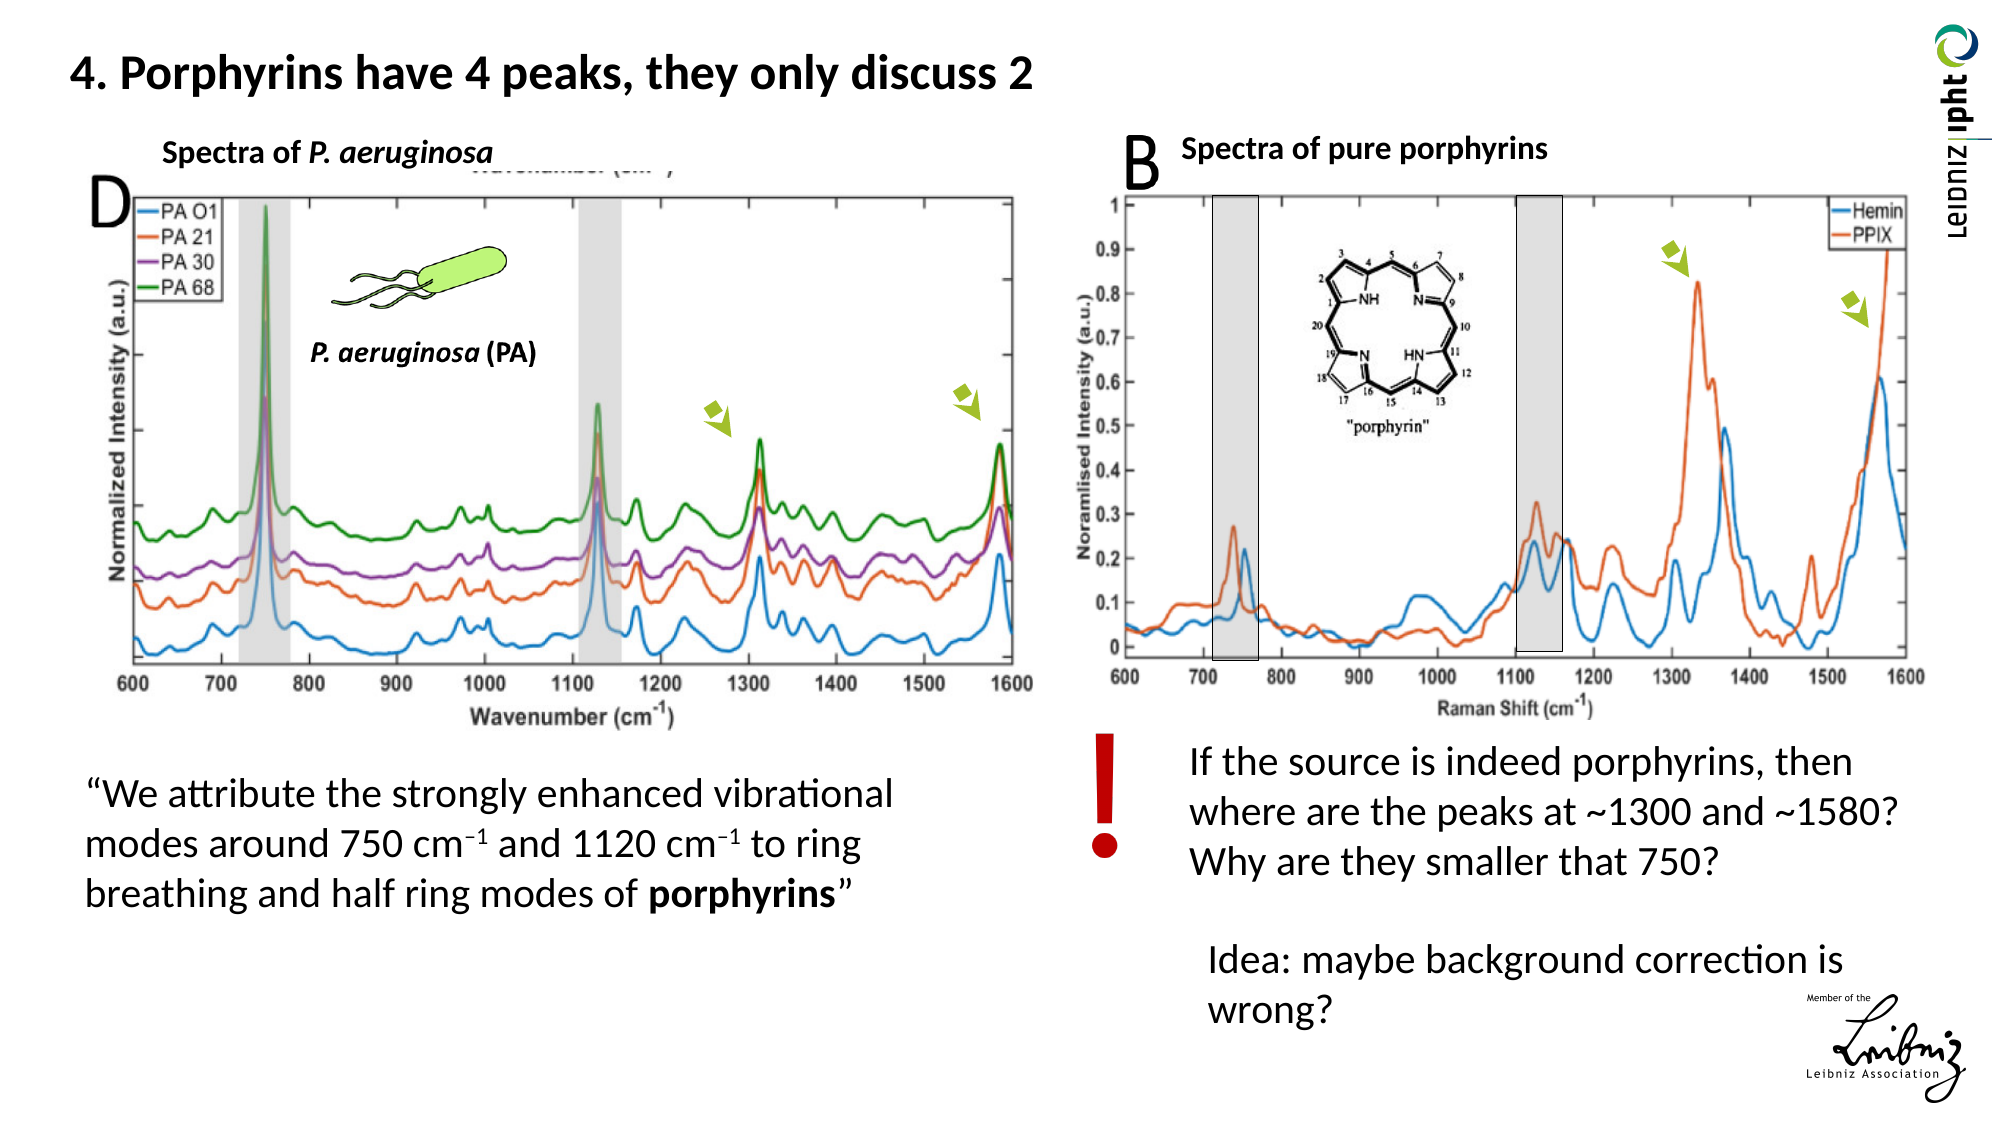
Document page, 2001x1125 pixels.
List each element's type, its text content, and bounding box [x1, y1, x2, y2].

text_box “We attribute the strongly enhanced vibrational modes around 750 cm–1 and 1120 cm–1 to ring breathing and half ring modes of porphyrins” [69, 758, 911, 923]
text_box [709, 403, 732, 438]
picture [290, 246, 555, 388]
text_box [958, 387, 981, 422]
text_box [1667, 243, 1690, 278]
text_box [1066, 125, 1948, 734]
title 4. Porphyrins have 4 peaks, they only discuss 2 [69, 39, 1895, 101]
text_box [1846, 294, 1870, 329]
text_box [75, 129, 1034, 731]
picture [1029, 721, 1181, 873]
text_box If the source is indeed porphyrins, then where are the peaks at ~1300 and ~1580? Why are they smaller that 750? [1189, 740, 1947, 884]
picture [1934, 25, 1992, 237]
text_box Idea: maybe background correction is wrong? [1207, 932, 1913, 1033]
picture [1807, 994, 1966, 1103]
